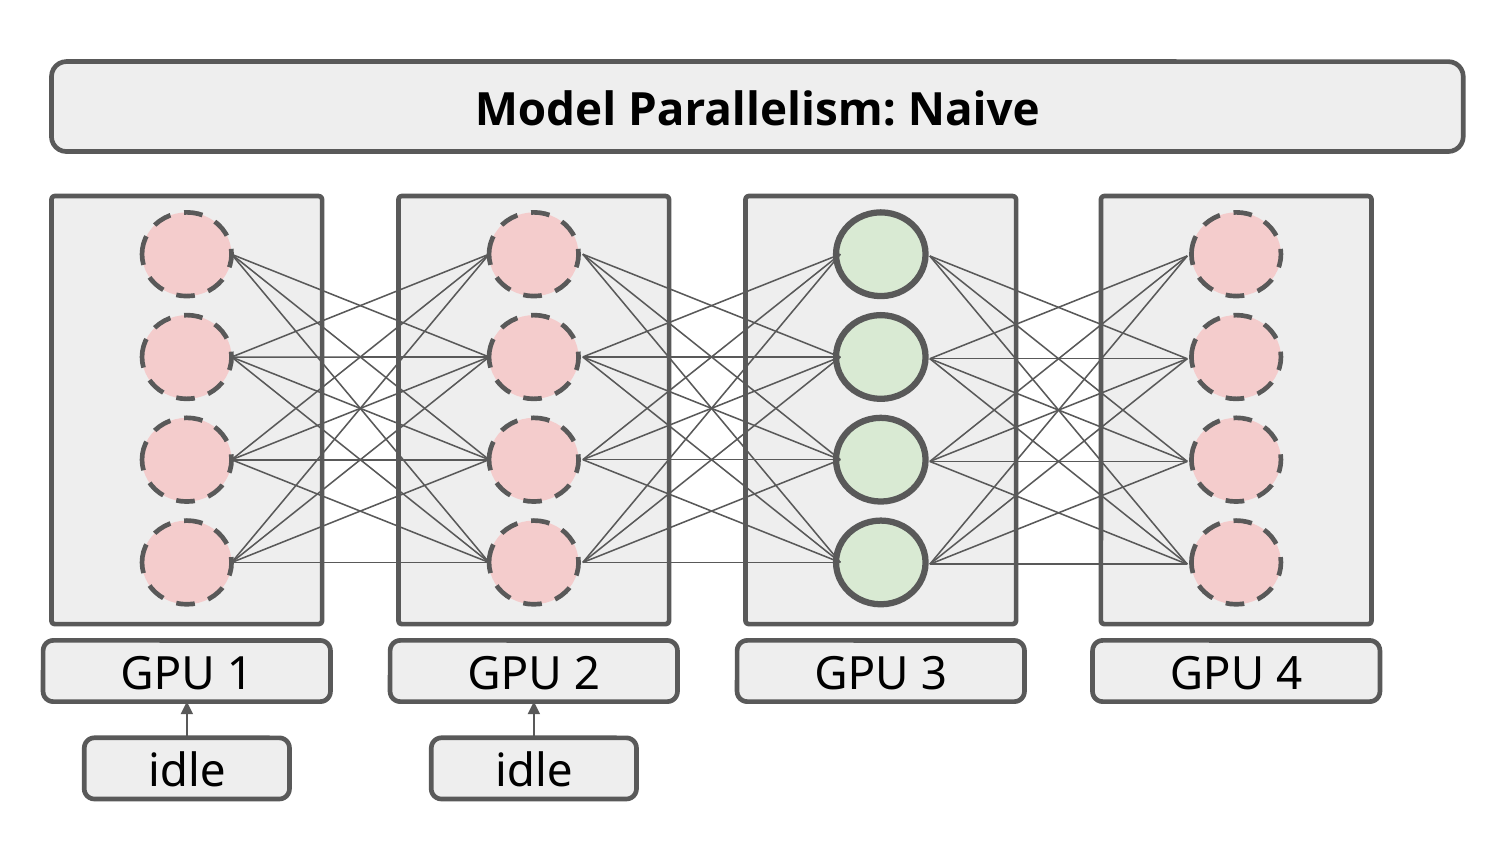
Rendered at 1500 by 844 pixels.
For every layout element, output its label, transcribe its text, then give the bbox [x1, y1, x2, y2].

text_box [398, 571, 670, 625]
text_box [582, 253, 841, 563]
text_box [398, 196, 670, 252]
text_box [745, 573, 1017, 625]
text_box [142, 520, 231, 605]
text_box [497, 478, 575, 544]
text_box [848, 417, 922, 502]
text_box GPU 1 [43, 640, 331, 702]
text_box [490, 520, 578, 605]
text_box GPU 2 [390, 640, 678, 702]
text_box [142, 417, 224, 502]
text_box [929, 255, 1188, 565]
text_box GPU 4 [1092, 640, 1380, 702]
text_box [836, 212, 926, 297]
text_box GPU 3 [737, 640, 1025, 702]
text_box [497, 376, 575, 441]
text_box [1192, 520, 1281, 605]
text_box Model Parallelism: Naive [51, 61, 1464, 152]
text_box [231, 253, 490, 563]
text_box [848, 376, 922, 441]
text_box [142, 315, 224, 399]
text_box [848, 273, 922, 338]
text_box [1195, 315, 1281, 399]
text_box [497, 273, 575, 338]
text_box [848, 315, 922, 399]
text_box idle [431, 737, 637, 800]
text_box [142, 212, 232, 297]
text_box idle [84, 737, 290, 800]
text_box [1195, 417, 1281, 502]
text_box [497, 315, 575, 399]
text_box [837, 520, 925, 605]
text_box [497, 417, 575, 502]
text_box [1100, 196, 1372, 625]
text_box [1191, 212, 1281, 297]
text_box [51, 196, 323, 625]
text_box [745, 196, 1017, 254]
text_box [489, 212, 579, 297]
text_box [848, 478, 922, 544]
